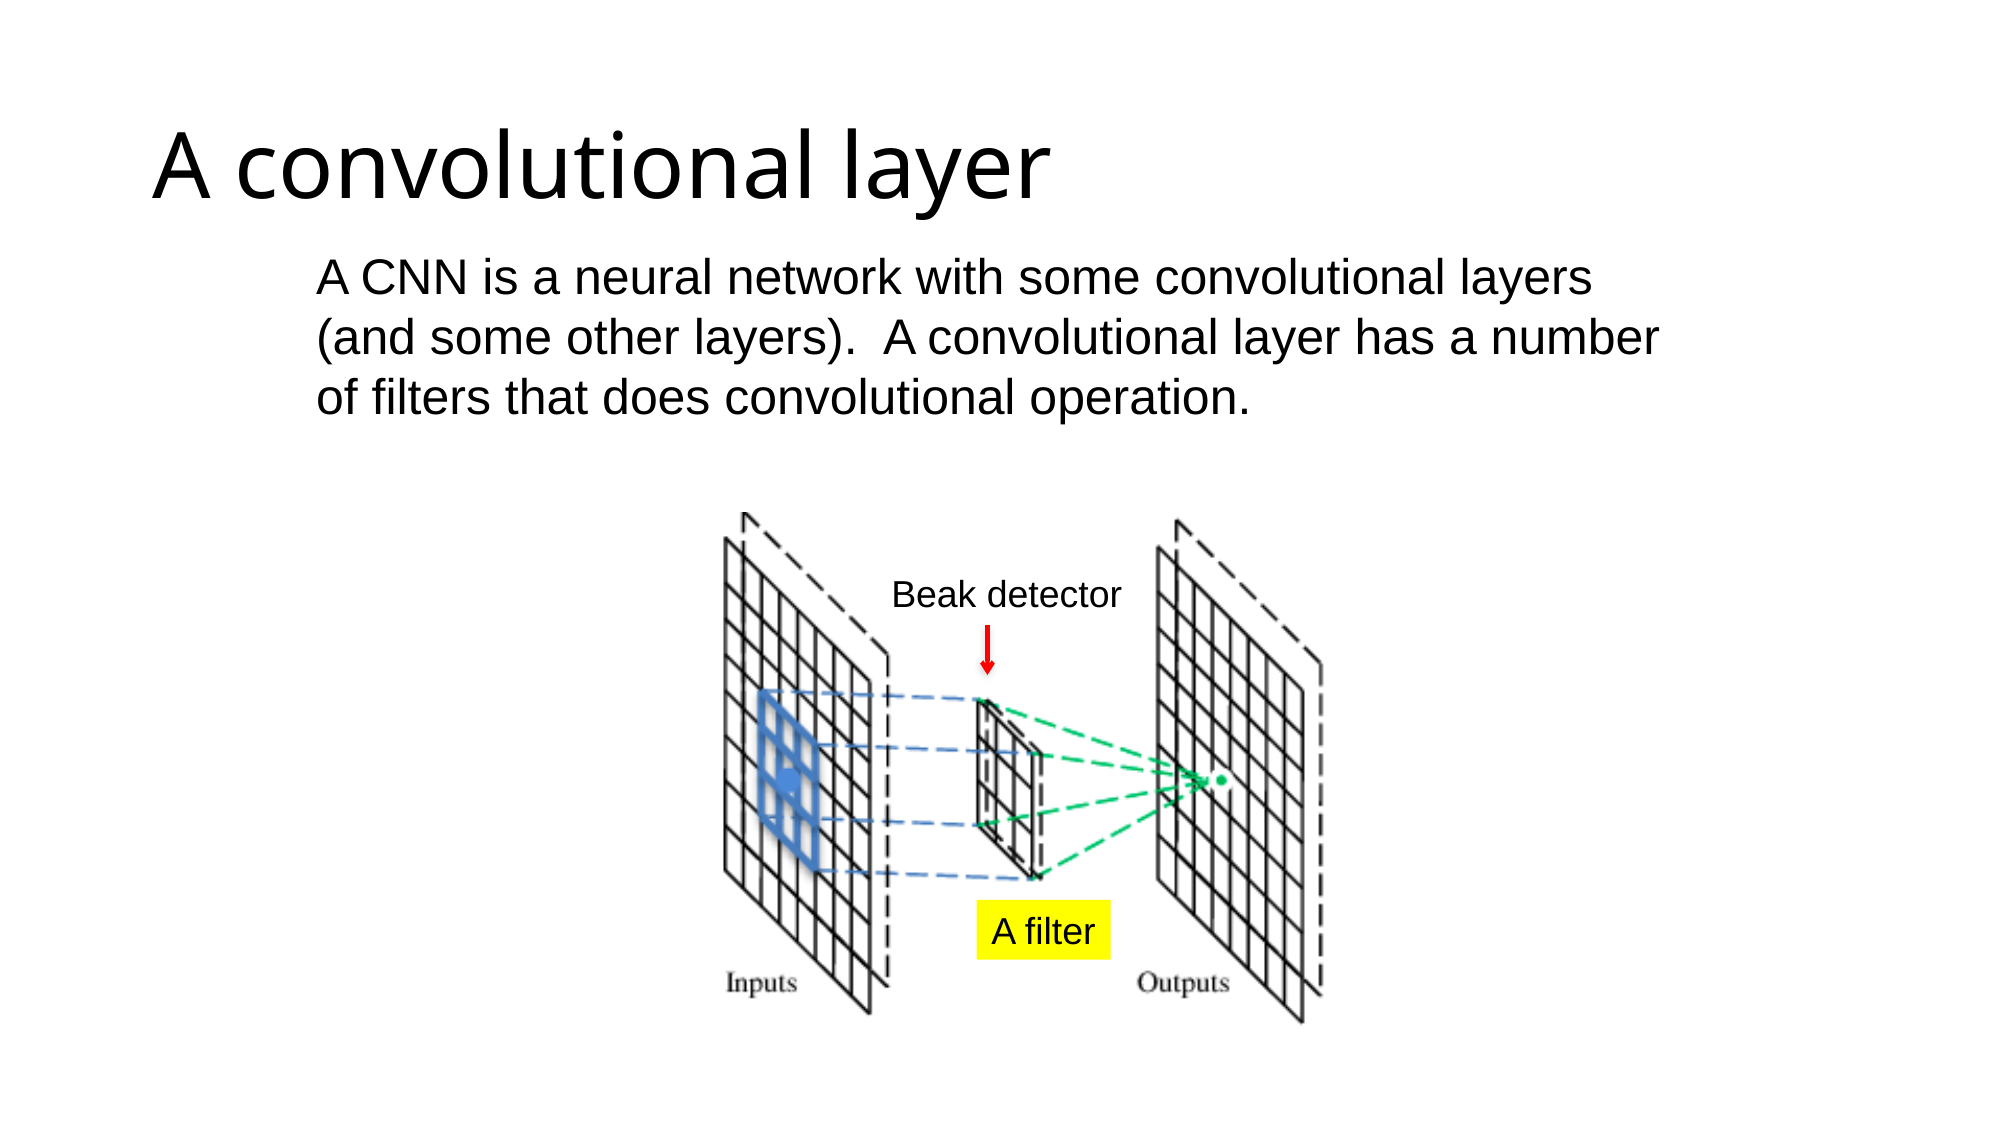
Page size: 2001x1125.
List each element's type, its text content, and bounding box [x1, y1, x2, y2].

picture [699, 512, 1332, 1032]
title A convolutional layer [137, 59, 1863, 278]
text_box A CNN is a neural network with some convolutional layers (and some other layers). A convolutional layer has a number of filters that does convolutional operation. [301, 237, 1691, 433]
